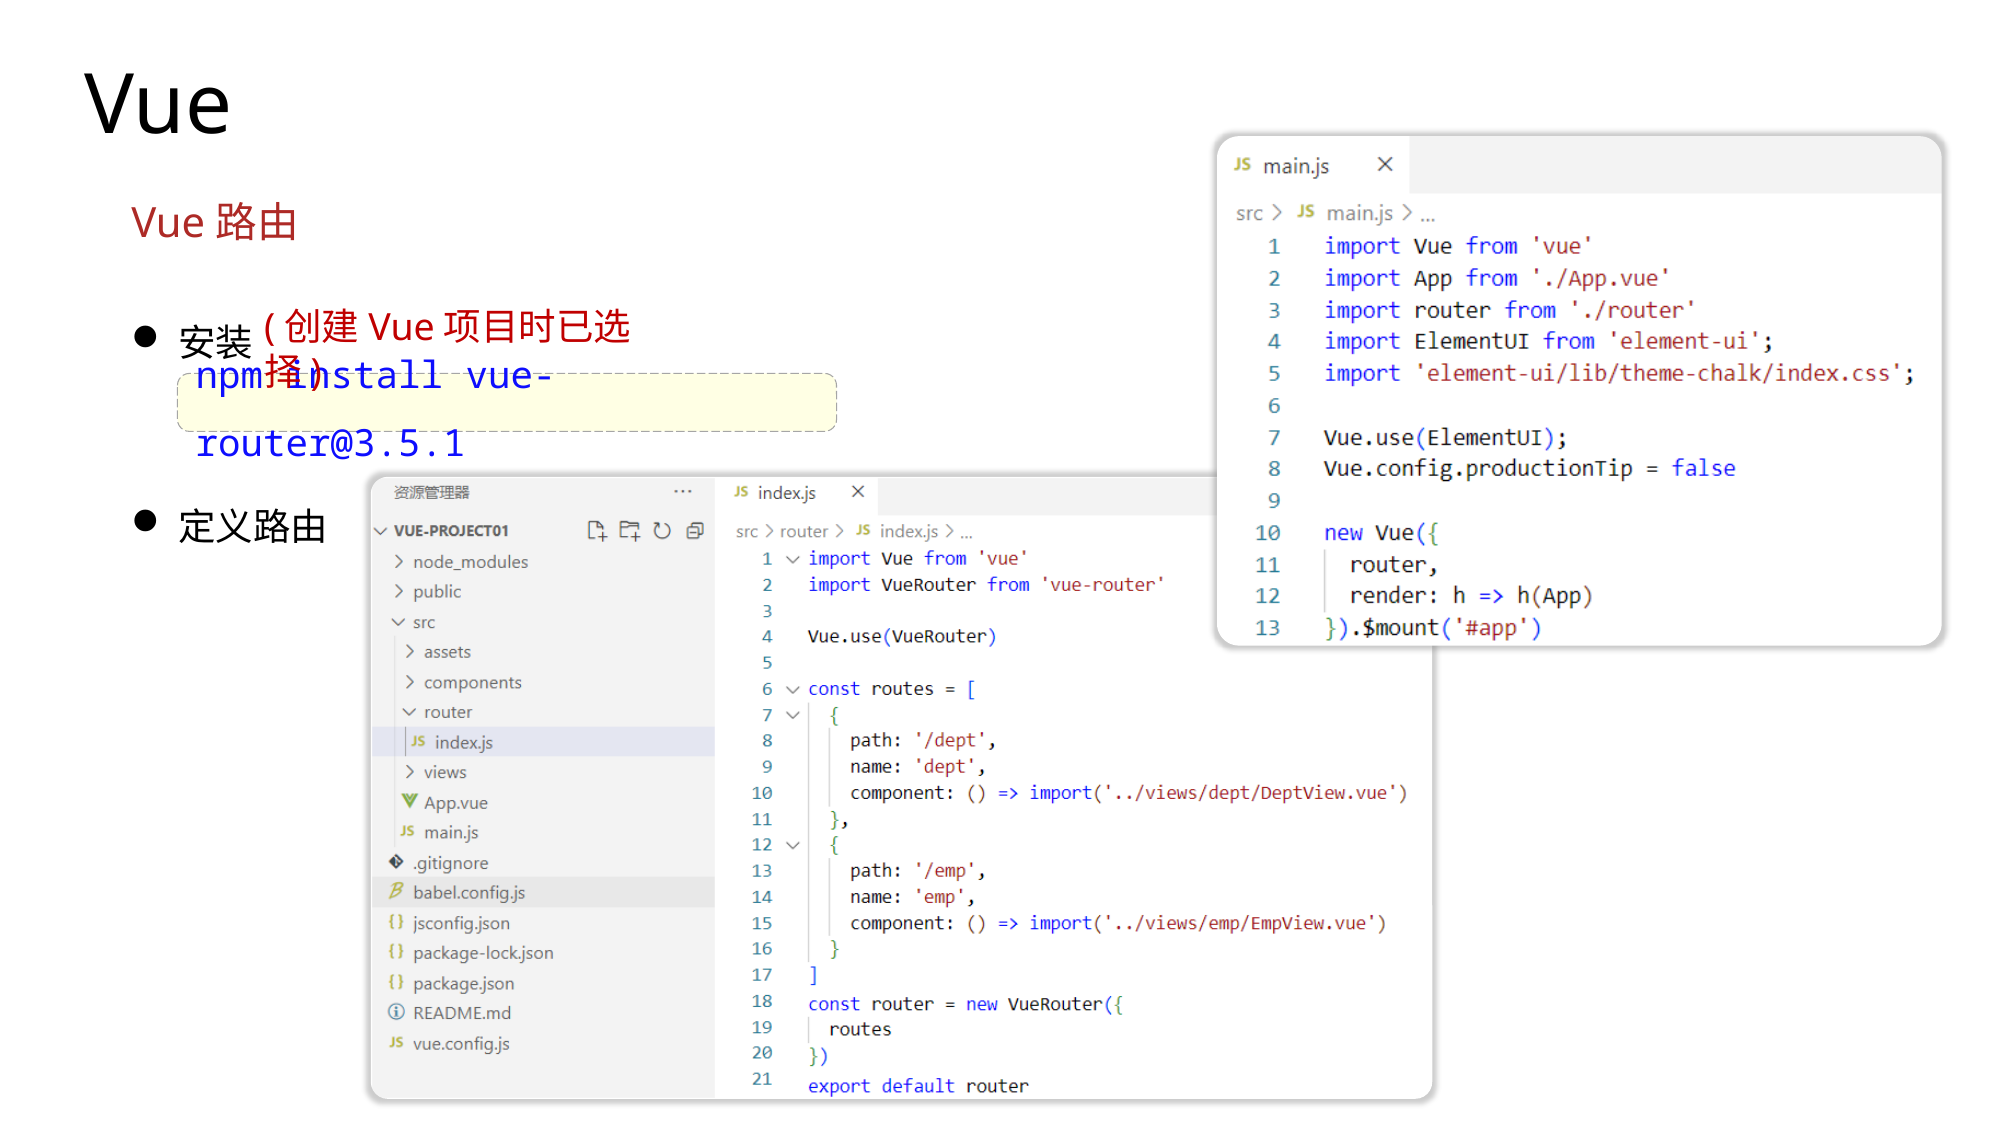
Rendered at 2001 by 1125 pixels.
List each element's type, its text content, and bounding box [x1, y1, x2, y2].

text_box Vue路由 [116, 178, 915, 264]
text_box (创建Vue项目时已选择) [249, 295, 677, 401]
text_box 安装 定义路由 [116, 266, 1210, 536]
picture [370, 136, 1942, 1099]
text_box npm install vue-router@3.5.1 [177, 373, 837, 432]
text_box Vue [70, 32, 1826, 181]
